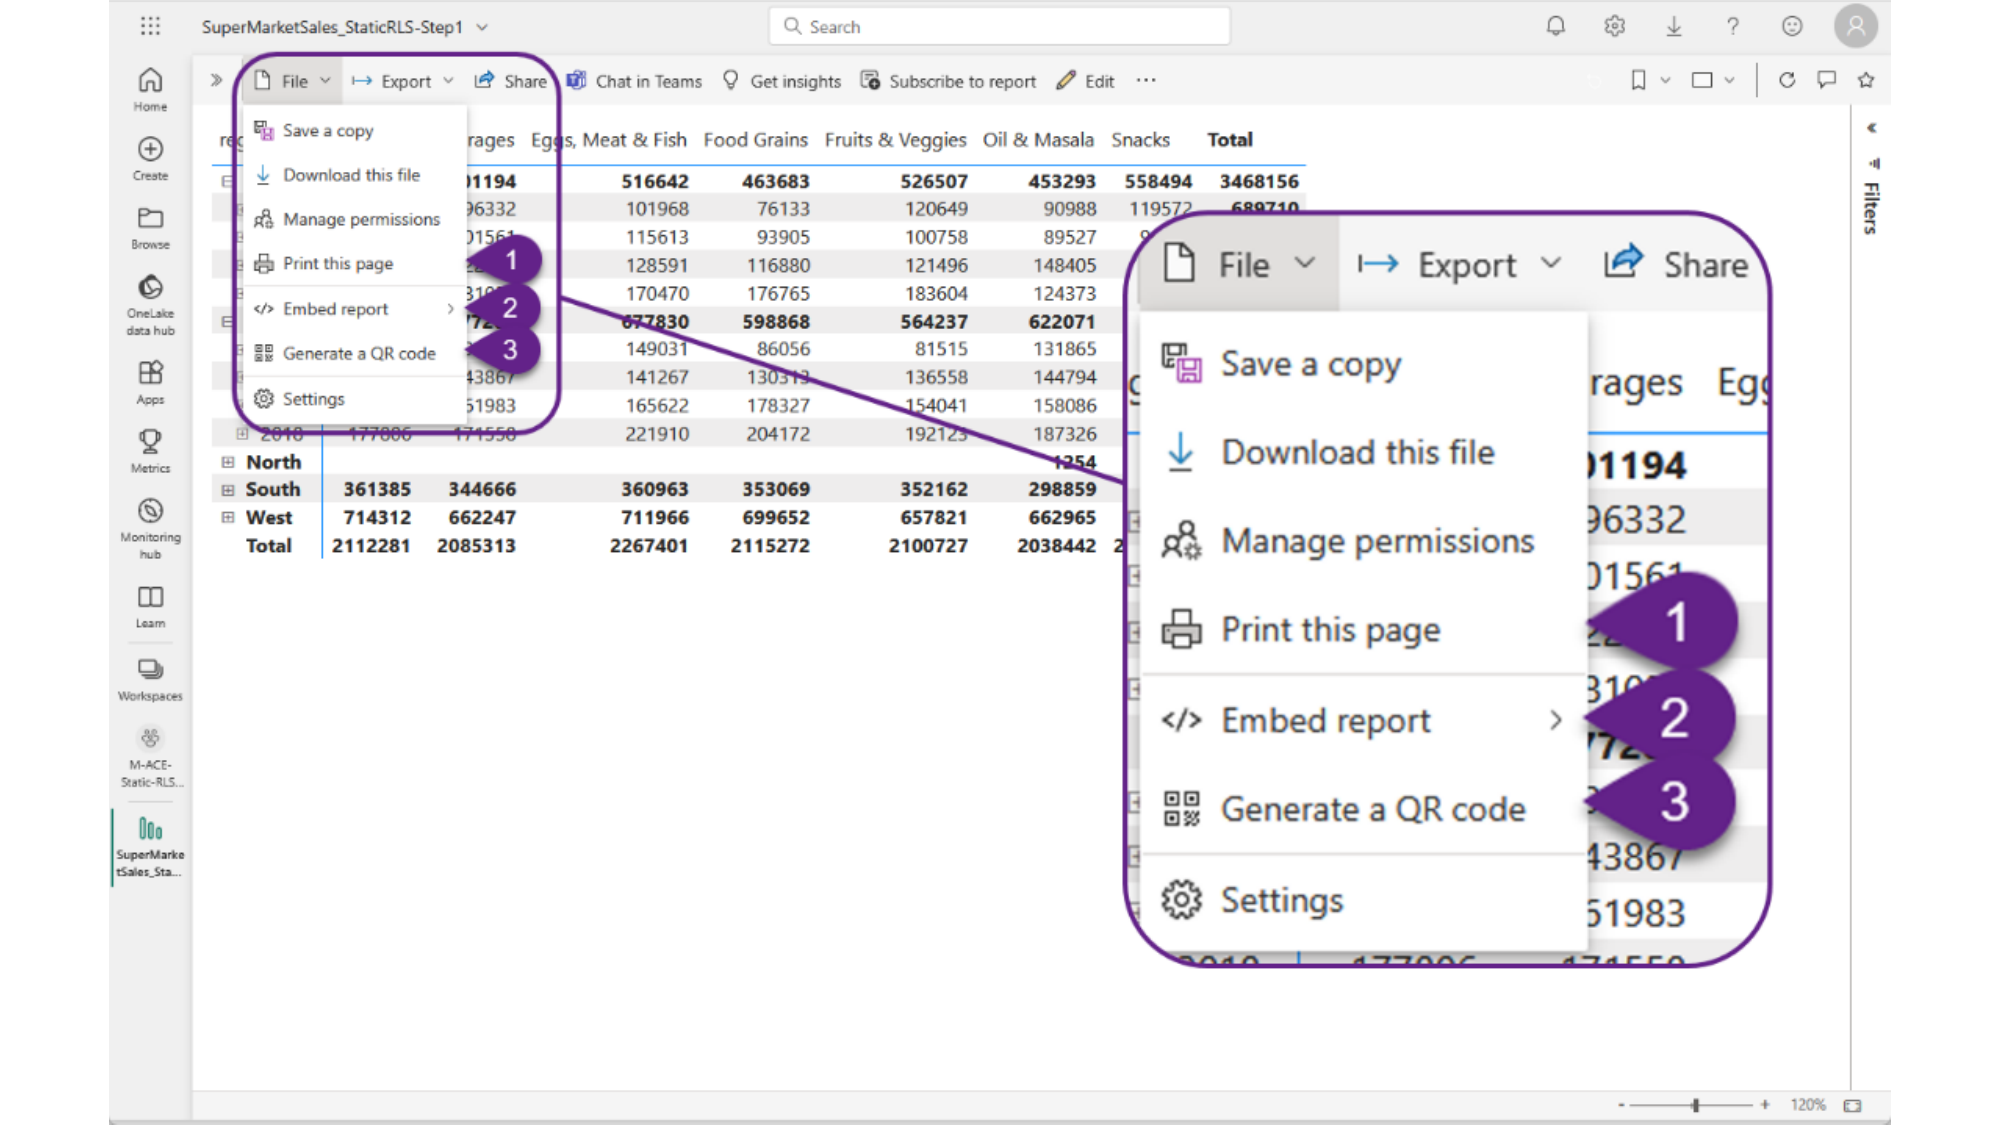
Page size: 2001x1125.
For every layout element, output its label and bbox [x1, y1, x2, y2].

picture [109, 0, 1891, 1125]
